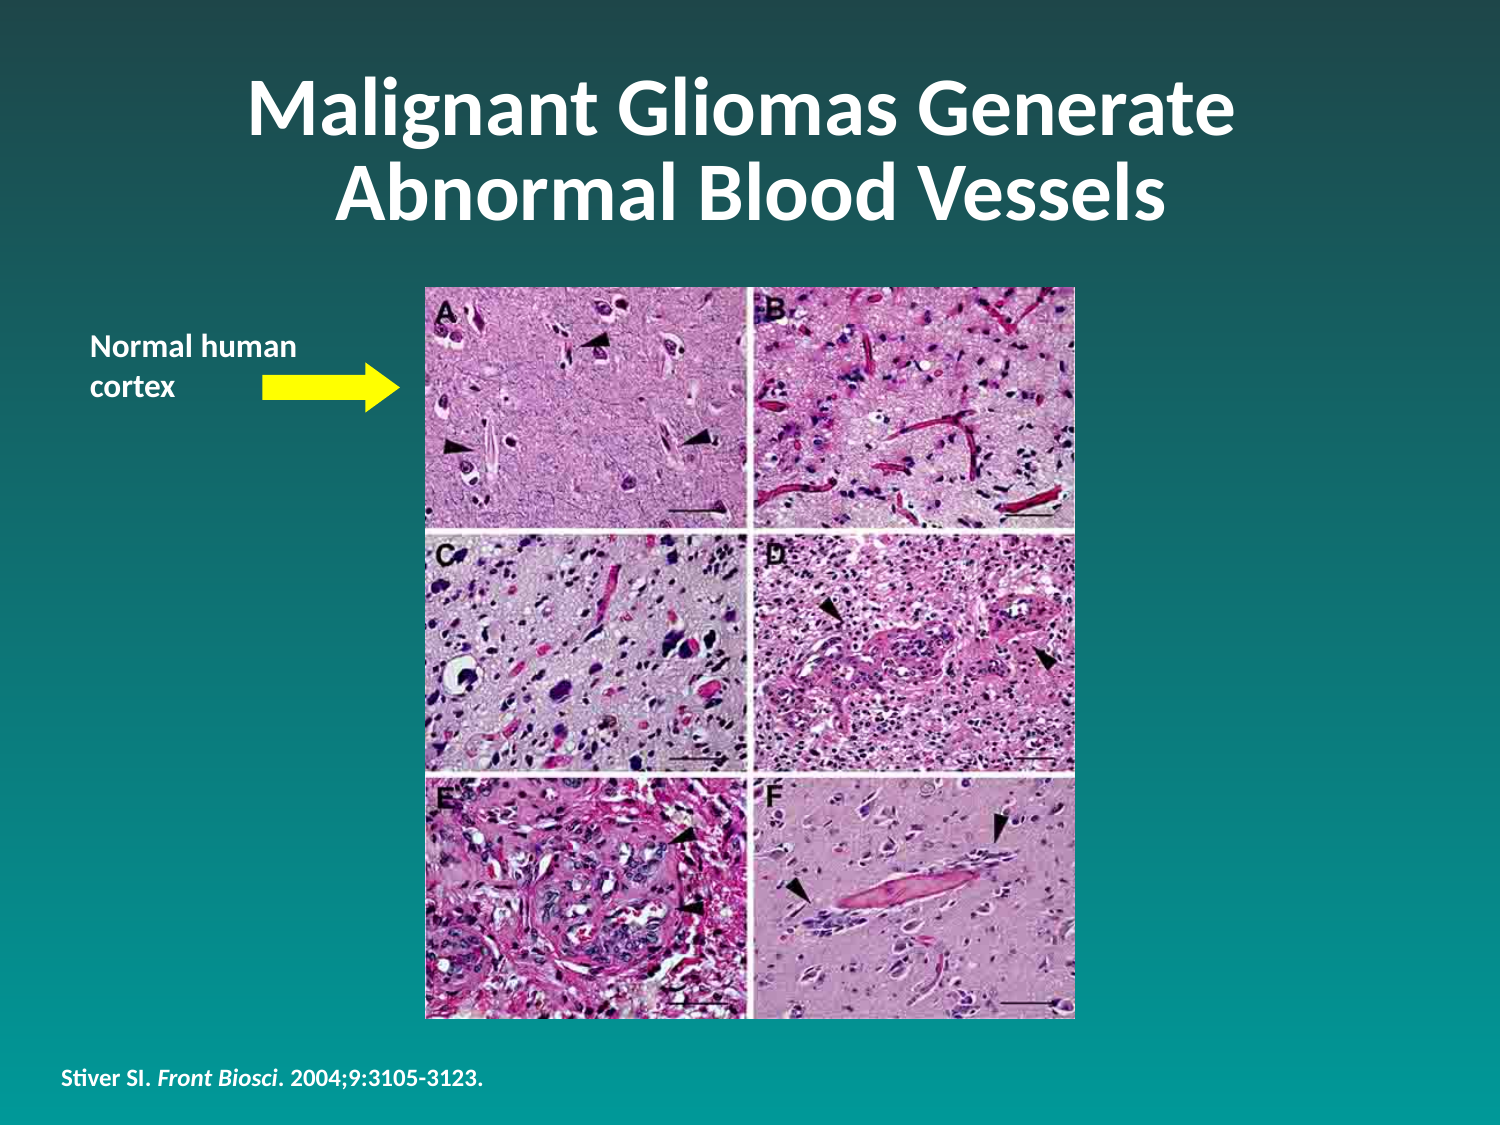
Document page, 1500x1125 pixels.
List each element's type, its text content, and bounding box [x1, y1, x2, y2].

picture [424, 287, 1076, 1019]
text_box Malignant Gliomas Generate Abnormal Blood Vessels [2, 60, 1500, 190]
text_box [262, 362, 400, 413]
text_box Stiver SI. Front Biosci. 2004;9:3105-3123. [46, 1054, 500, 1099]
text_box Normal human cortex [74, 317, 388, 412]
